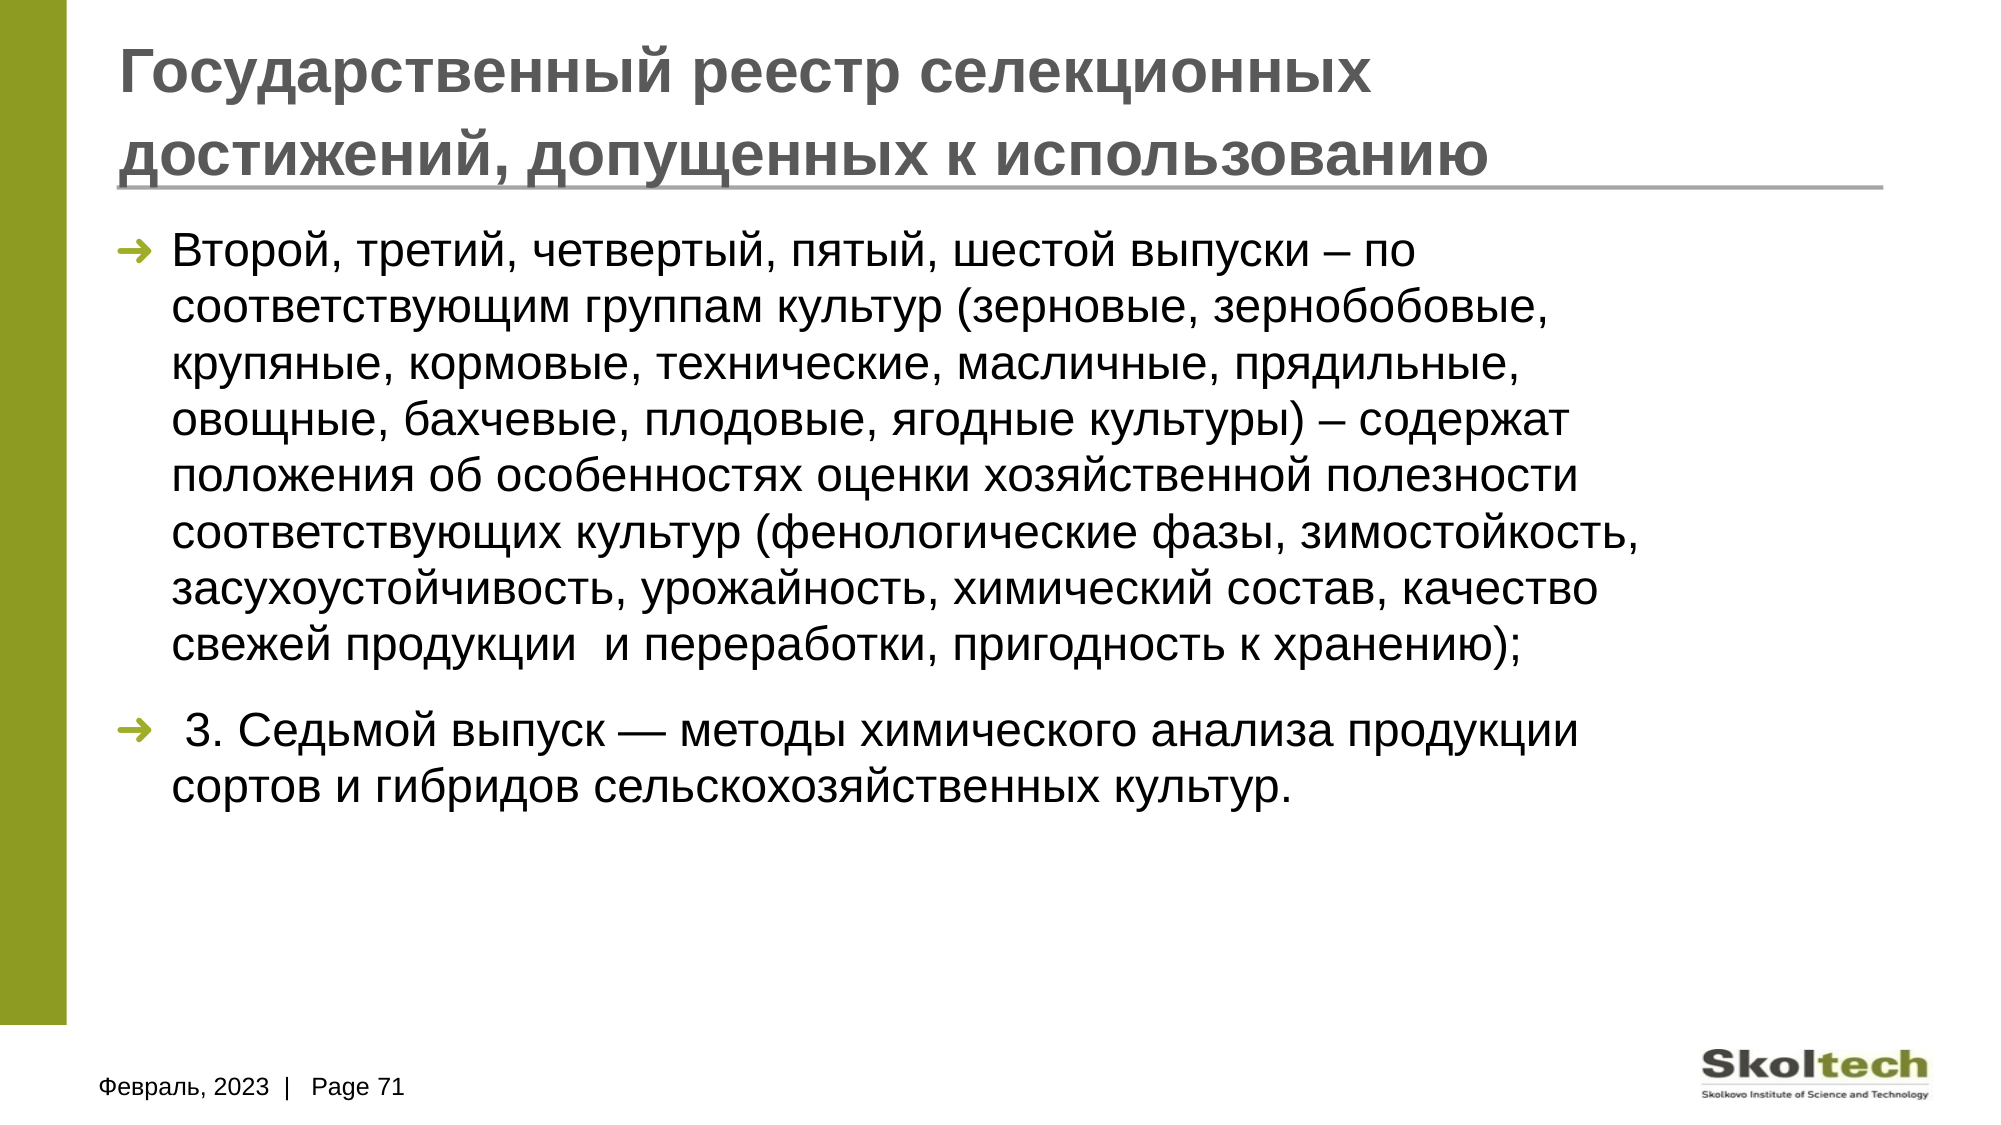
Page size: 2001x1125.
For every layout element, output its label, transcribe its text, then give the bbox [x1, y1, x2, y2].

list Второй, третий, четвертый, пятый, шестой выпуски – по соответствующим группам культур (зерновые, зернобобовые, крупяные, кормовые, технические, масличные, прядильные, овощные, бахчевые, плодовые, ягодные культуры) – содержат положения об особенностях оценки хозяйственной полезности соответствующих культур (фенологические фазы, зимостойкость, засухоустойчивость, урожайность, химический состав, качество свежей продукции и переработки, пригодность к хранению); 3. Седьмой выпуск — методы химического анализа продукции сортов и гибридов сельскохозяйственных культур. [99, 212, 1680, 888]
title Государственный реестр селекционных достижений, допущенных к использованию [104, 46, 1650, 163]
picture [1700, 1049, 1934, 1101]
slide_number Февраль, 2023 | Page 71 [83, 1062, 540, 1125]
